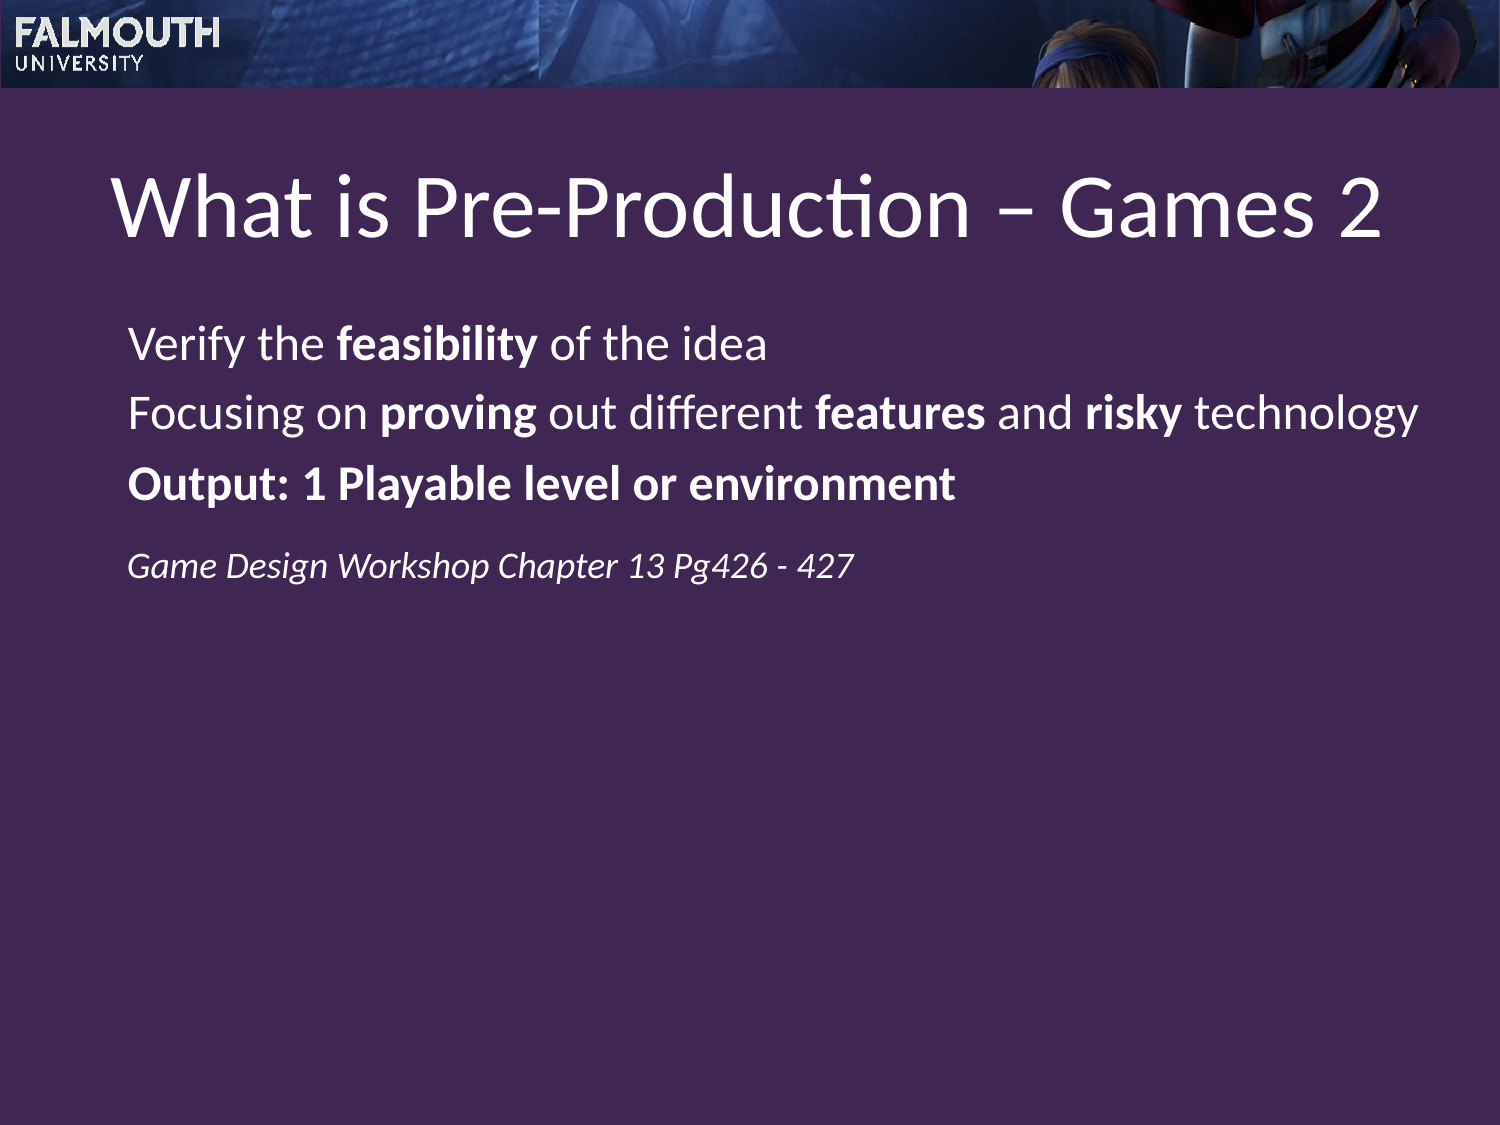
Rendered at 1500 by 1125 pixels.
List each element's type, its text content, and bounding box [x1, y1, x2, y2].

title What is Pre-Production – Games 2 [73, 138, 1424, 243]
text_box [111, 302, 1464, 595]
picture [0, 0, 1500, 90]
